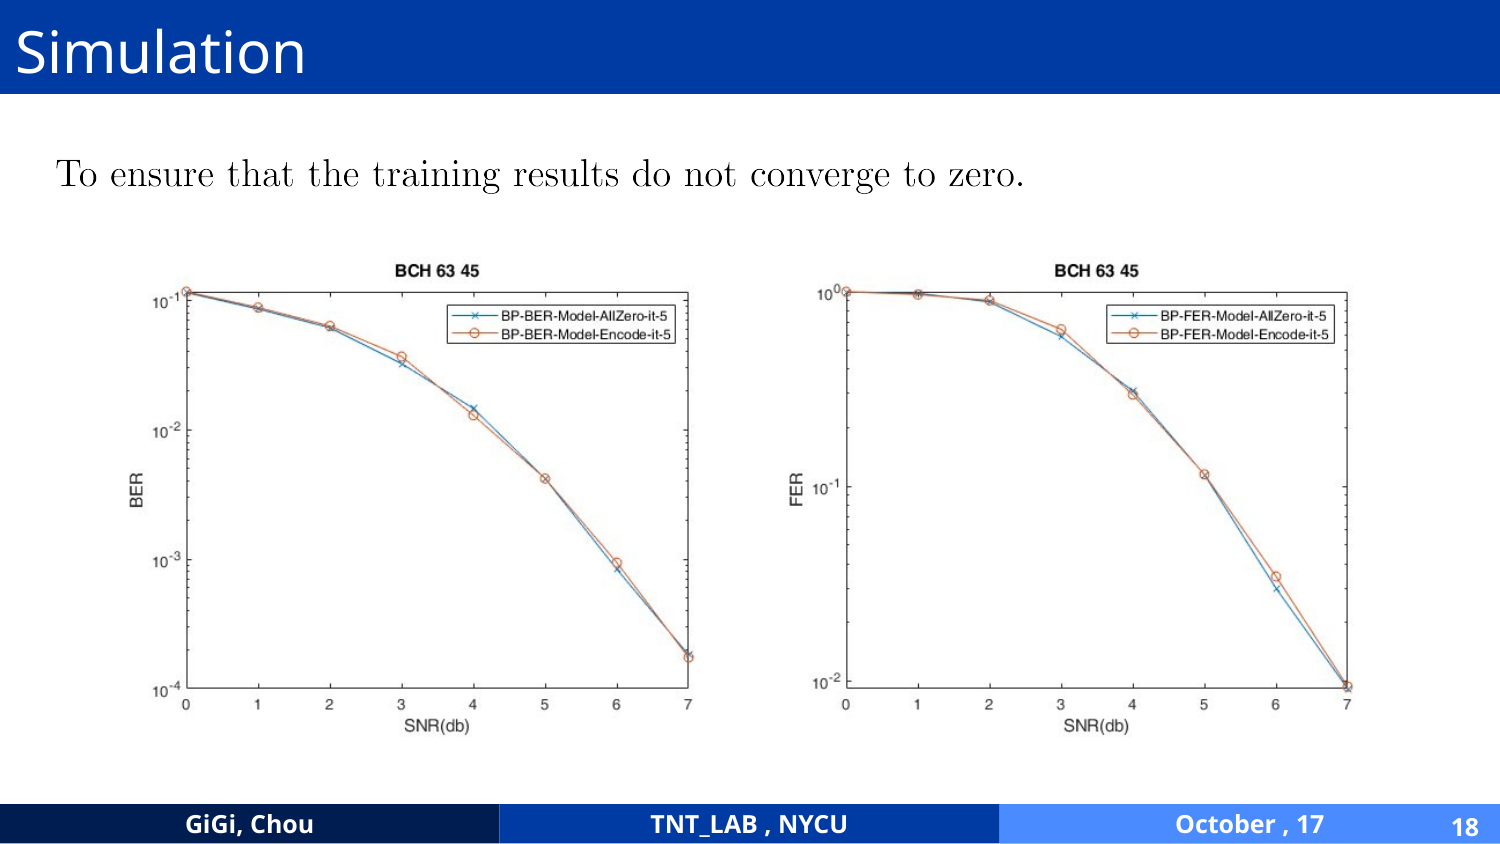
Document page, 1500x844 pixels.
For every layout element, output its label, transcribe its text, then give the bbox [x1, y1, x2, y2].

picture [55, 159, 1023, 194]
text_box [0, 0, 1500, 96]
text_box Simulation [0, 0, 1368, 94]
picture [102, 256, 750, 742]
picture [761, 256, 1409, 742]
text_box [0, 803, 1500, 844]
